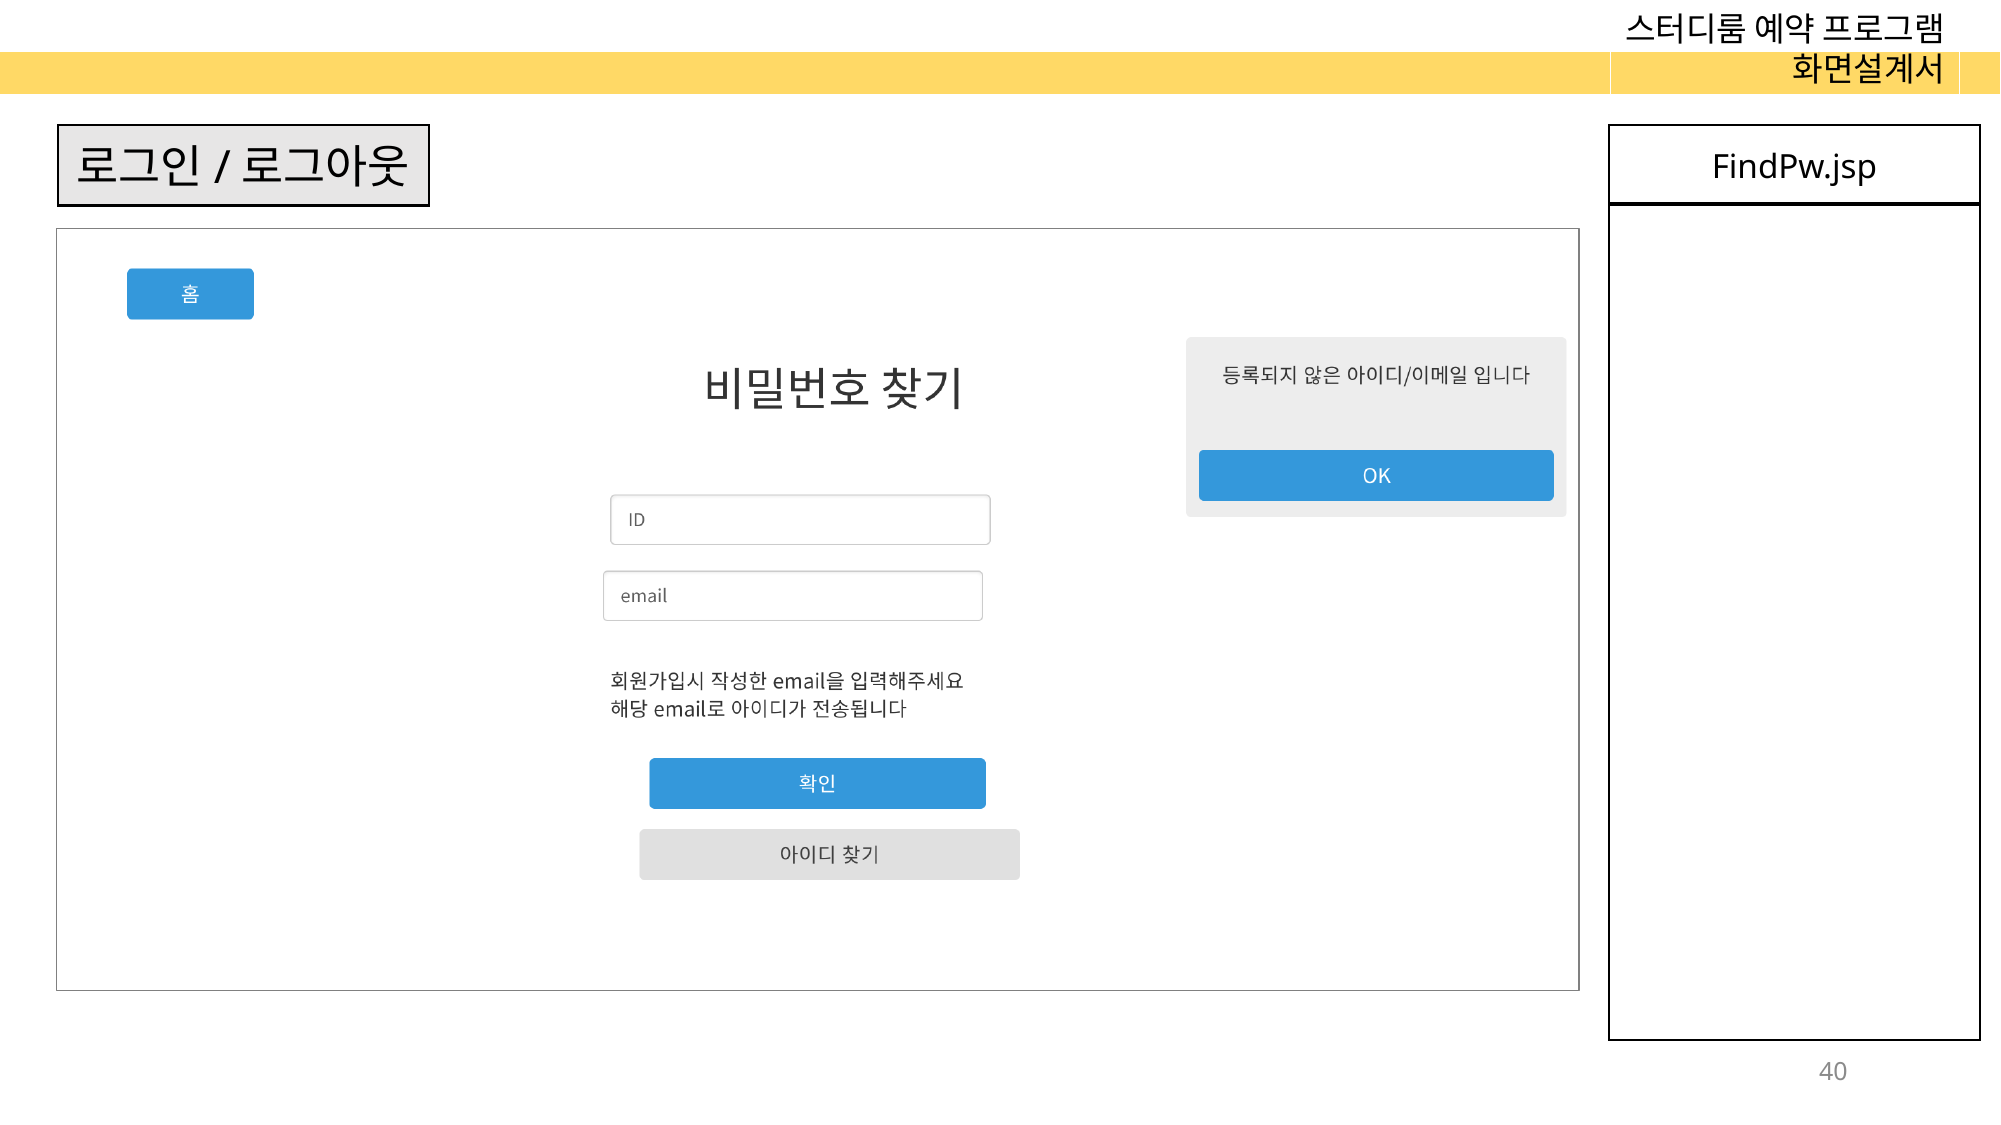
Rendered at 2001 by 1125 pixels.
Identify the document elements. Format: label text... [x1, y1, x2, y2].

text_box 로그인/로그아웃 [57, 124, 430, 207]
slide_number 39 [1412, 1042, 1863, 1103]
picture [57, 229, 1579, 990]
text_box FindPw.jsp [1608, 124, 1981, 206]
text_box [1608, 206, 1981, 1041]
